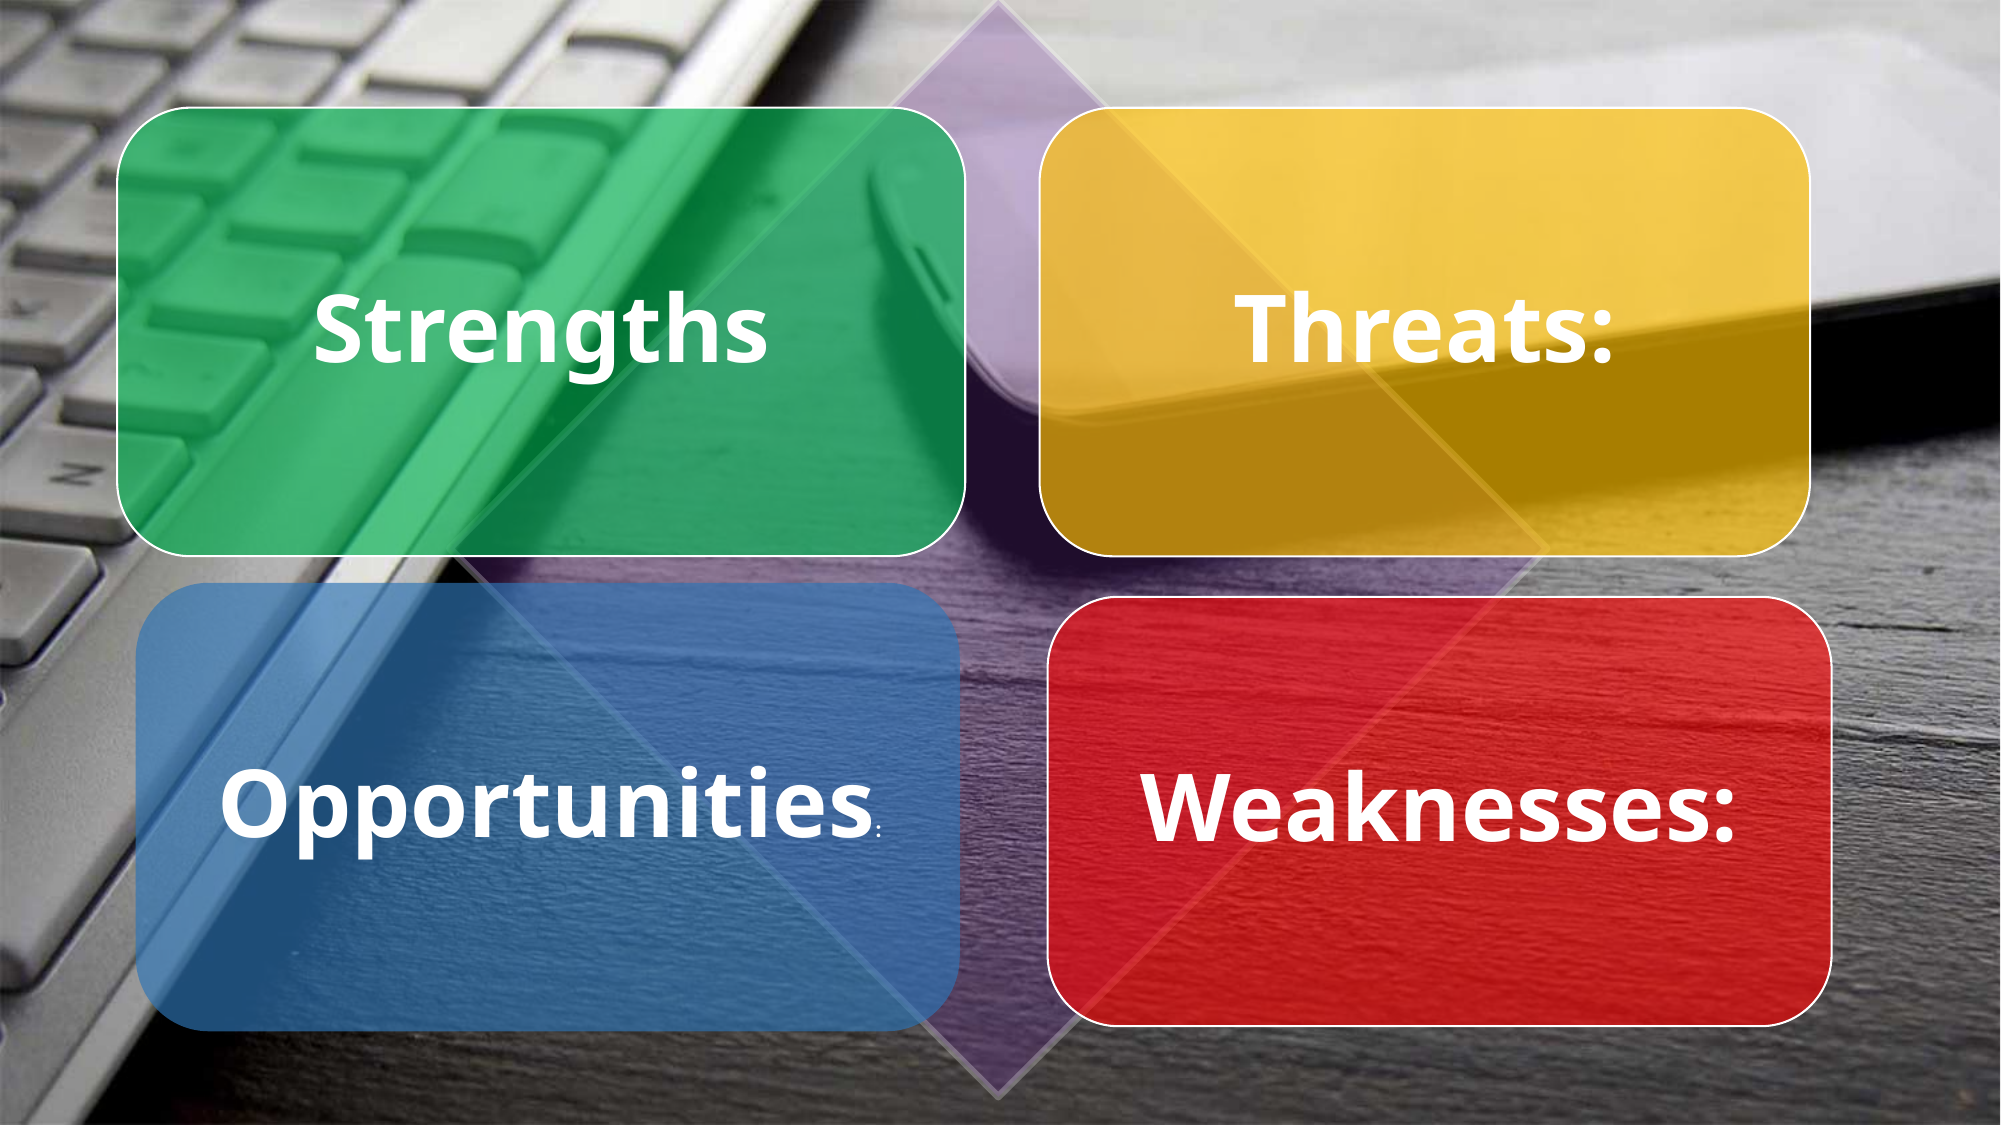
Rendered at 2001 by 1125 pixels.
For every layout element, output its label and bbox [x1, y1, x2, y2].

picture [0, 0, 2001, 1125]
text_box [892, 0, 1106, 107]
text_box [117, 107, 1832, 1032]
text_box [933, 1032, 1064, 1097]
